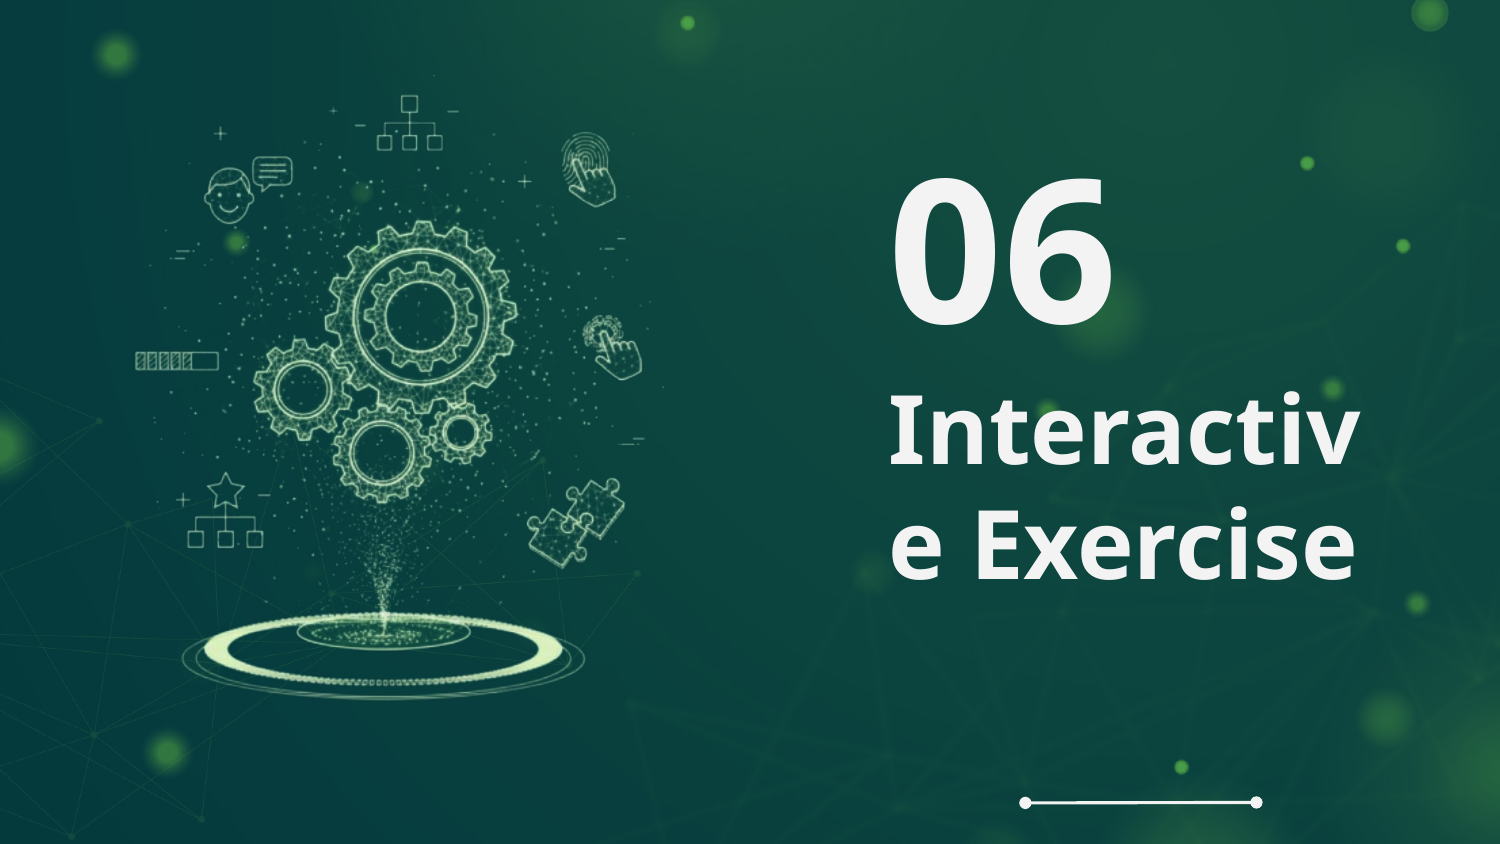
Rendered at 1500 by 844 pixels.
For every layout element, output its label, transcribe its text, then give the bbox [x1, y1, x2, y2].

picture [0, 0, 1500, 844]
title Interactive Exercise [874, 322, 1388, 645]
title 06 [874, 141, 1196, 345]
